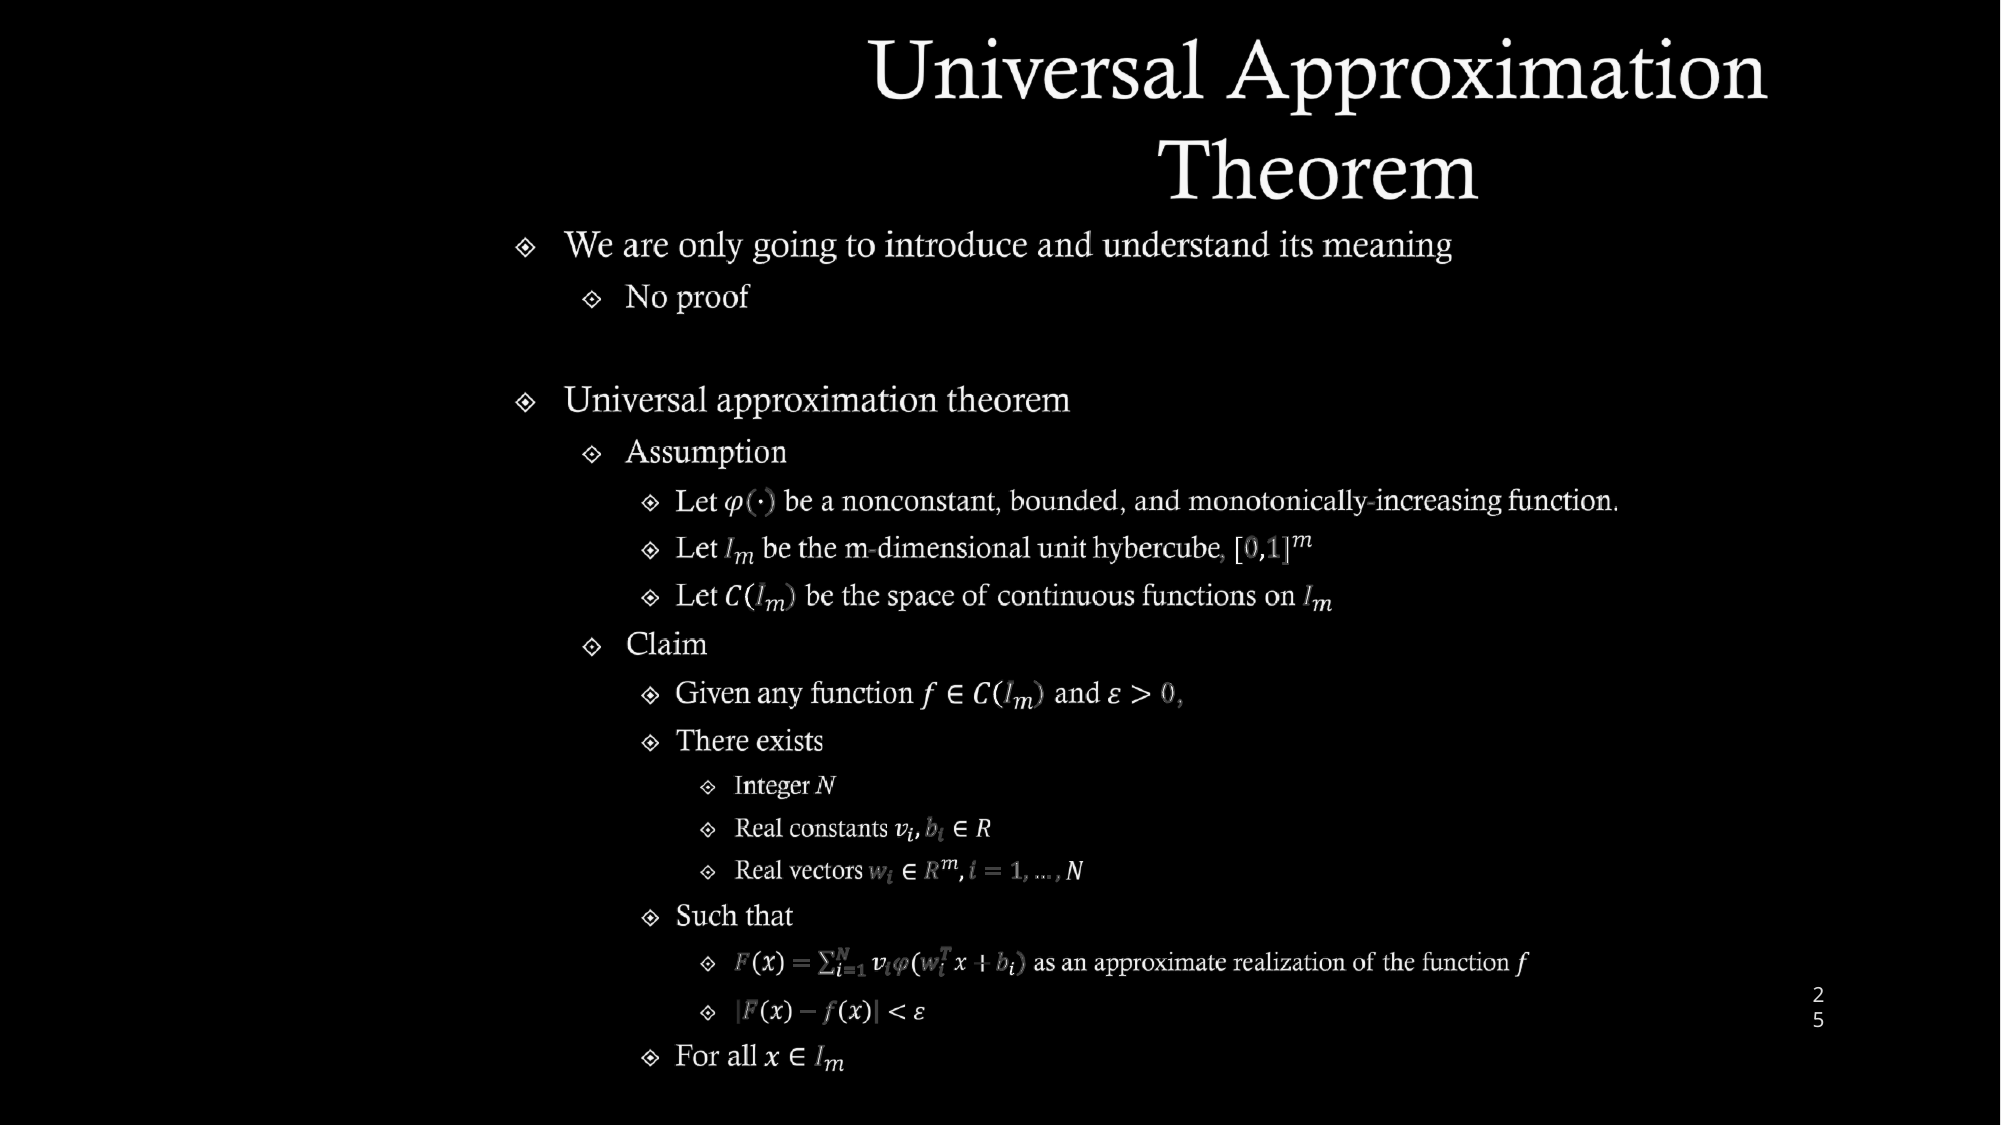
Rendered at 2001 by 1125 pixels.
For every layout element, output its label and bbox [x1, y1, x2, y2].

text_box [1798, 975, 1849, 1032]
text_box [508, 223, 1622, 1077]
text_box [860, 28, 1773, 204]
